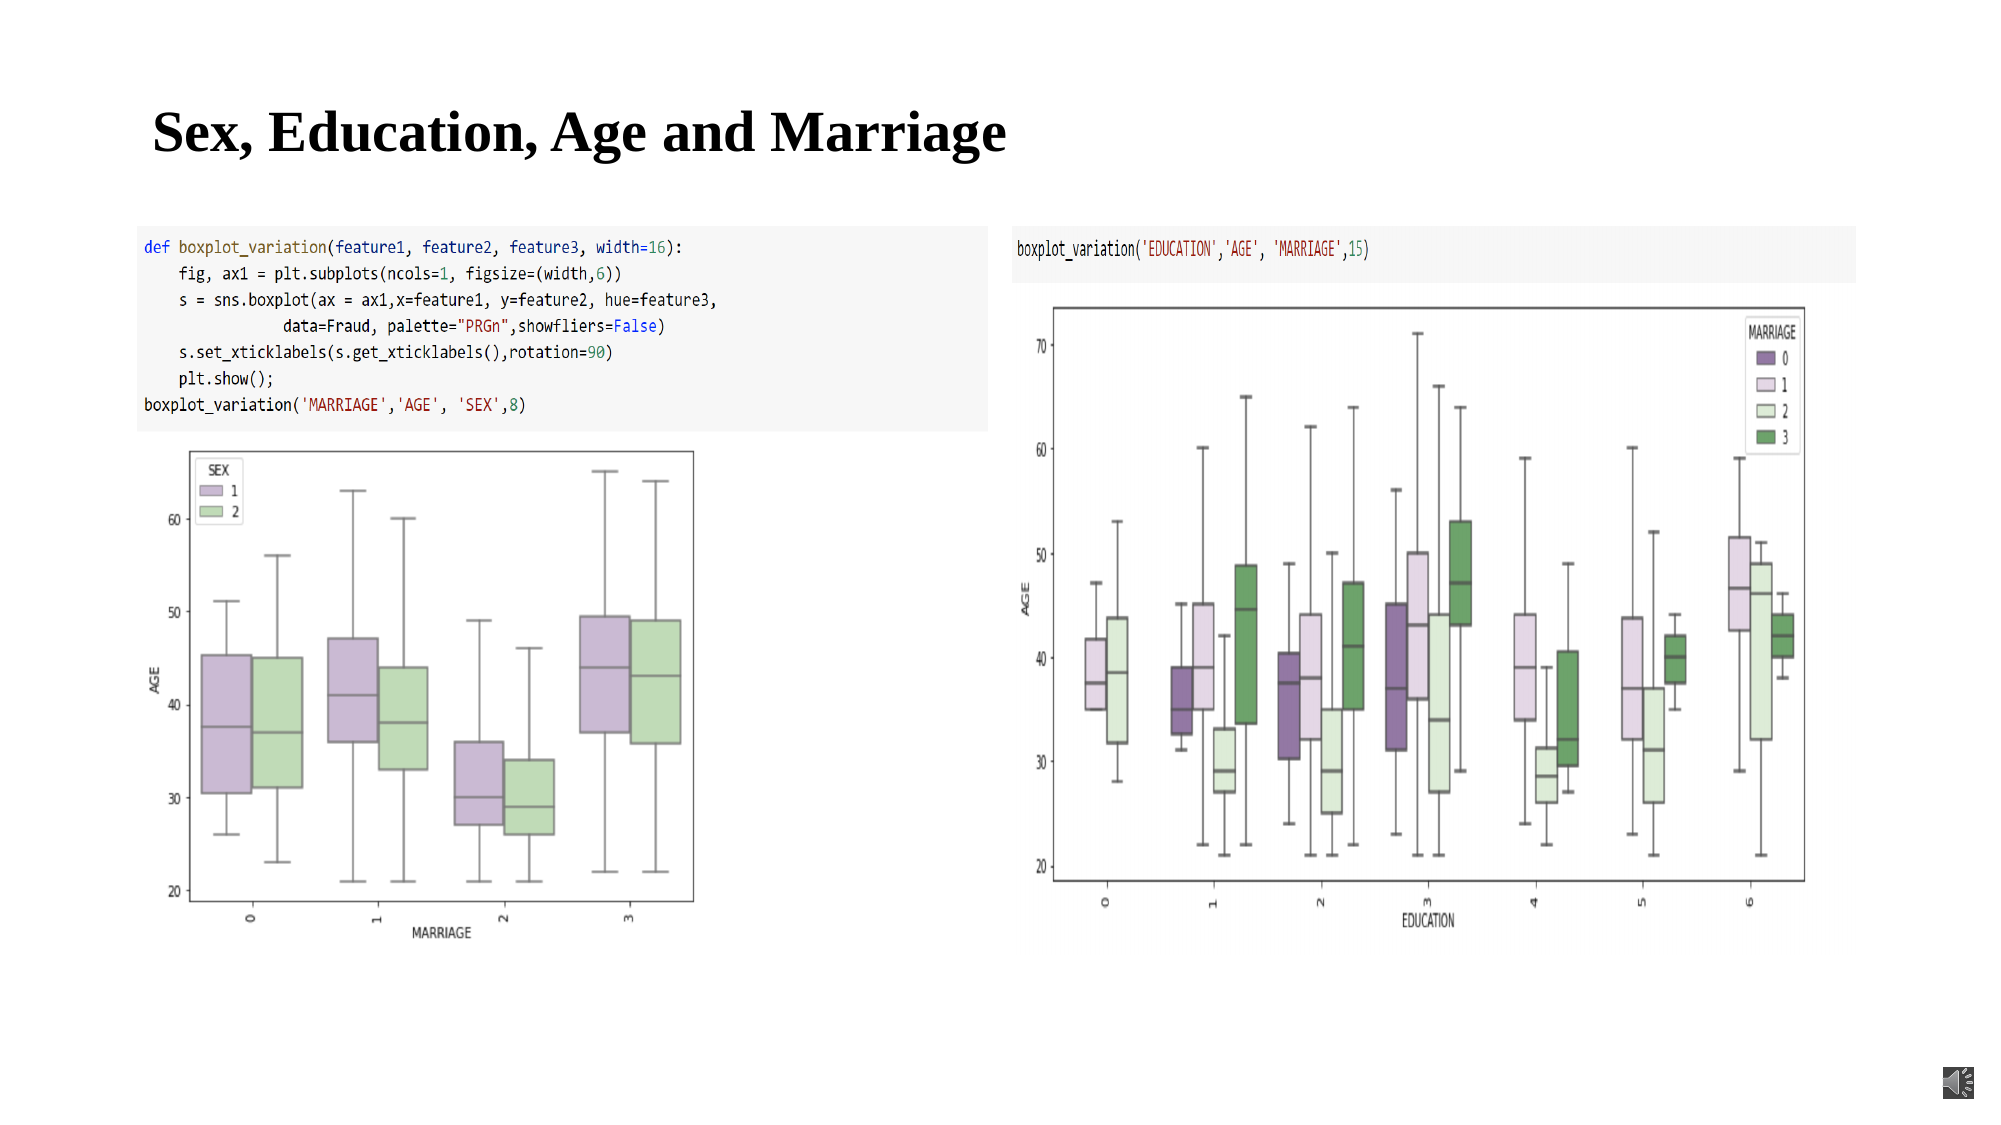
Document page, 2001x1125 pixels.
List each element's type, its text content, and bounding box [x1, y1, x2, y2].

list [1012, 226, 1856, 955]
picture [1941, 1066, 1975, 1100]
title Sex, Education, Age and Marriage [137, 59, 1863, 206]
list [137, 226, 988, 955]
